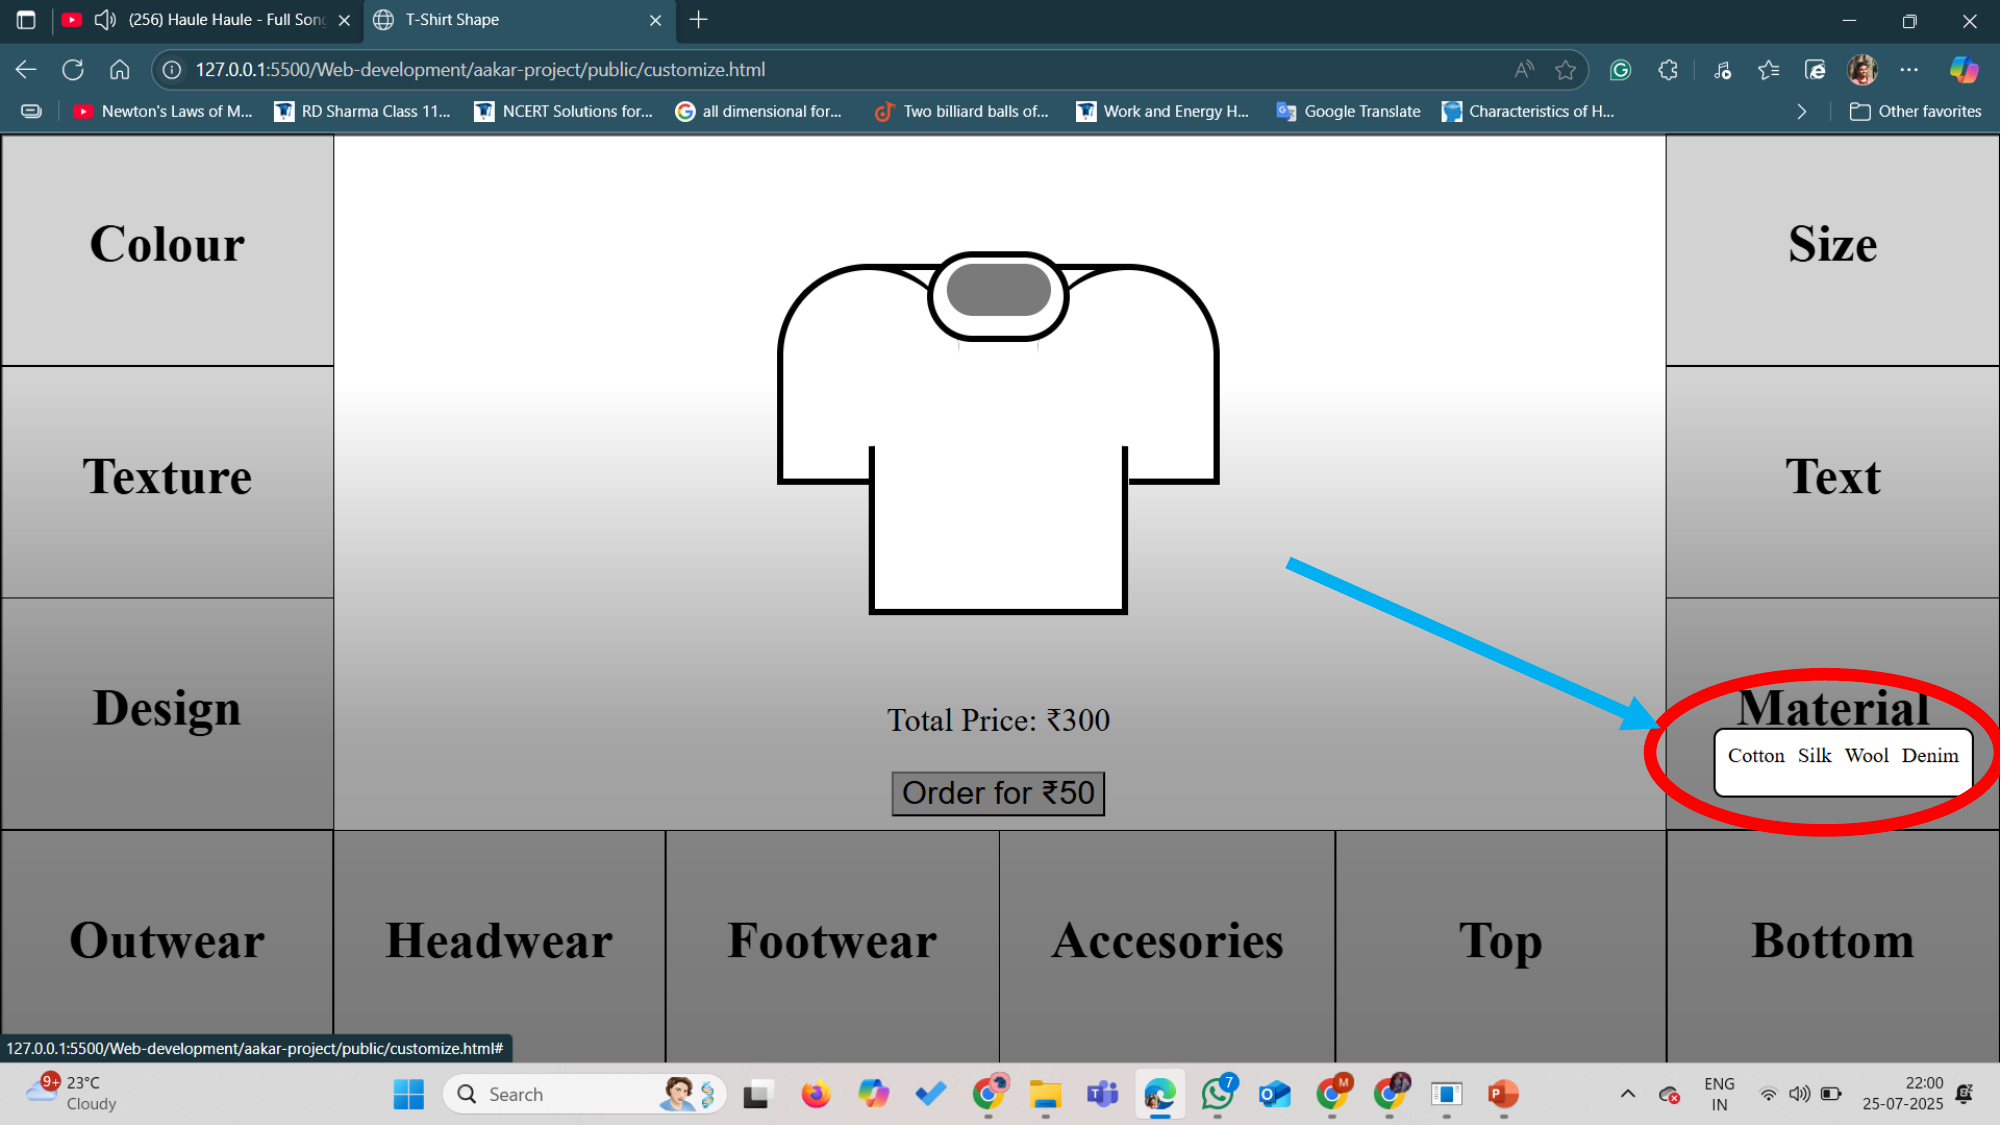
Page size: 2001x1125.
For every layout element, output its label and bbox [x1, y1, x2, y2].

picture [0, 0, 2000, 1125]
text_box [1288, 562, 1661, 729]
